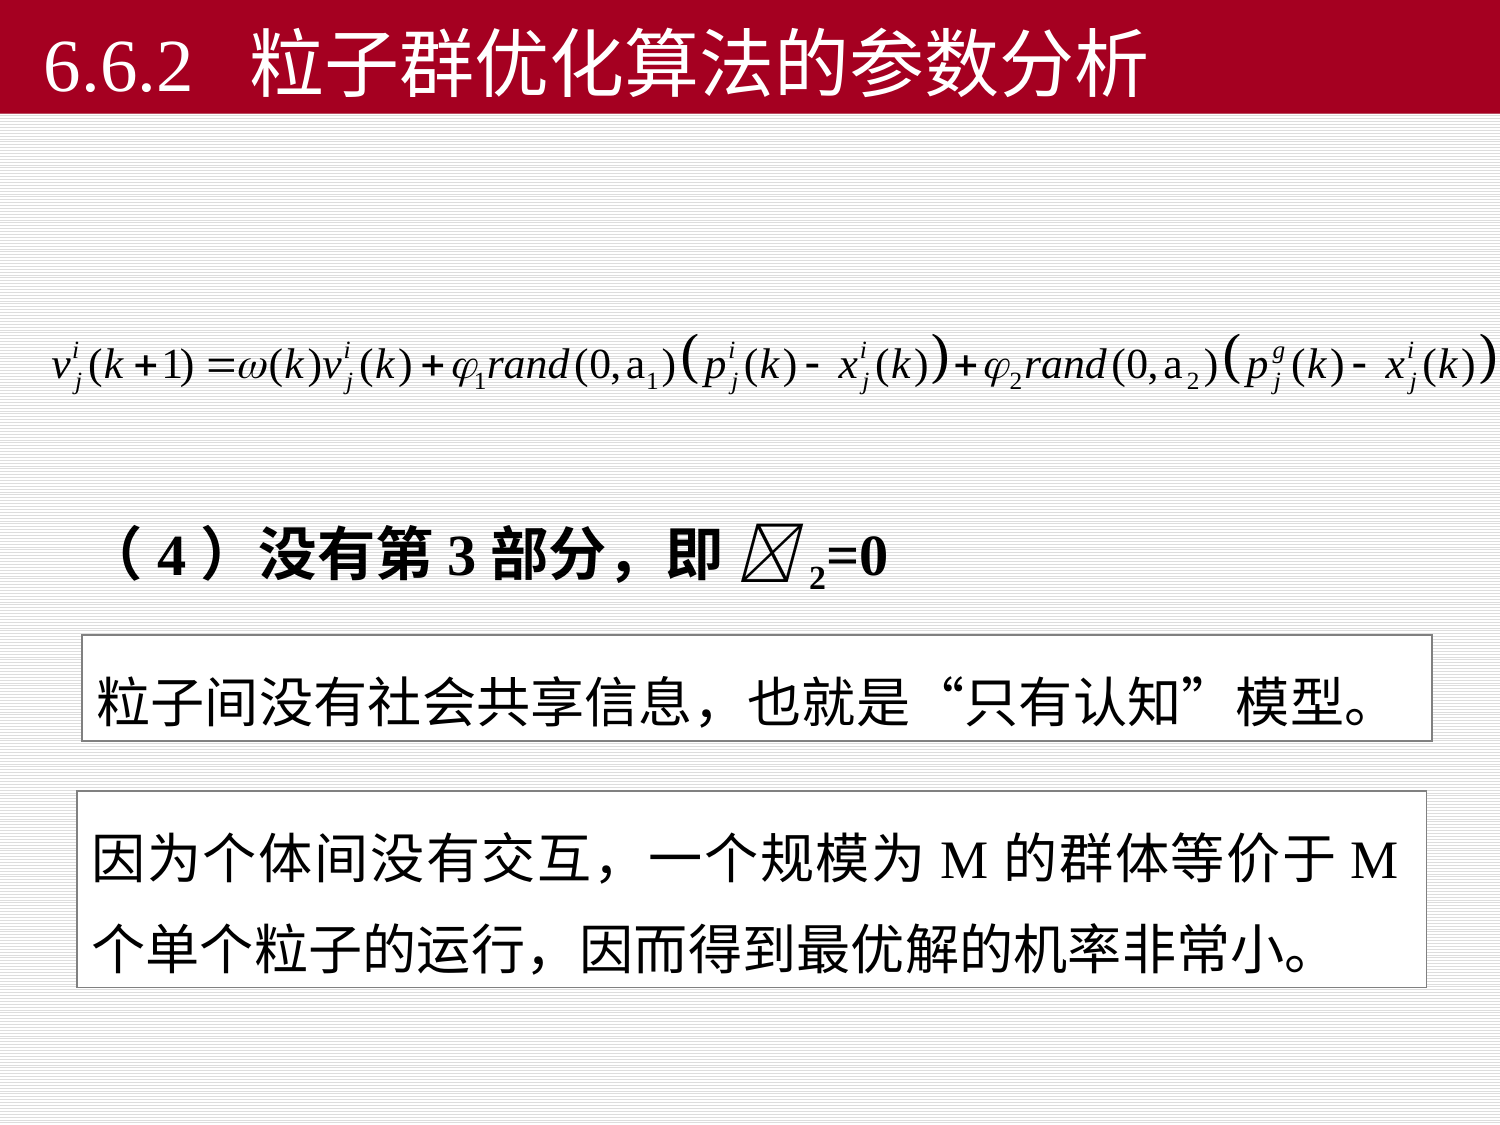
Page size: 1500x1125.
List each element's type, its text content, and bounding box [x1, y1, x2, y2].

text_box （4）没有第3部分，即 2=0 [70, 493, 933, 604]
slide_number [1137, 1062, 1463, 1122]
text_box [174, 609, 900, 635]
text_box 粒子间没有社会共享信息，也就是“只有认知”模型。 [81, 635, 1432, 741]
title 6.6.2 粒子群优化算法的参数分析 [0, 0, 1500, 114]
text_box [45, 327, 1500, 407]
text_box 因为个体间没有交互，一个规模为M的群体等价于M个单个粒子的运行，因而得到最优解的机率非常小。 [76, 791, 1427, 988]
